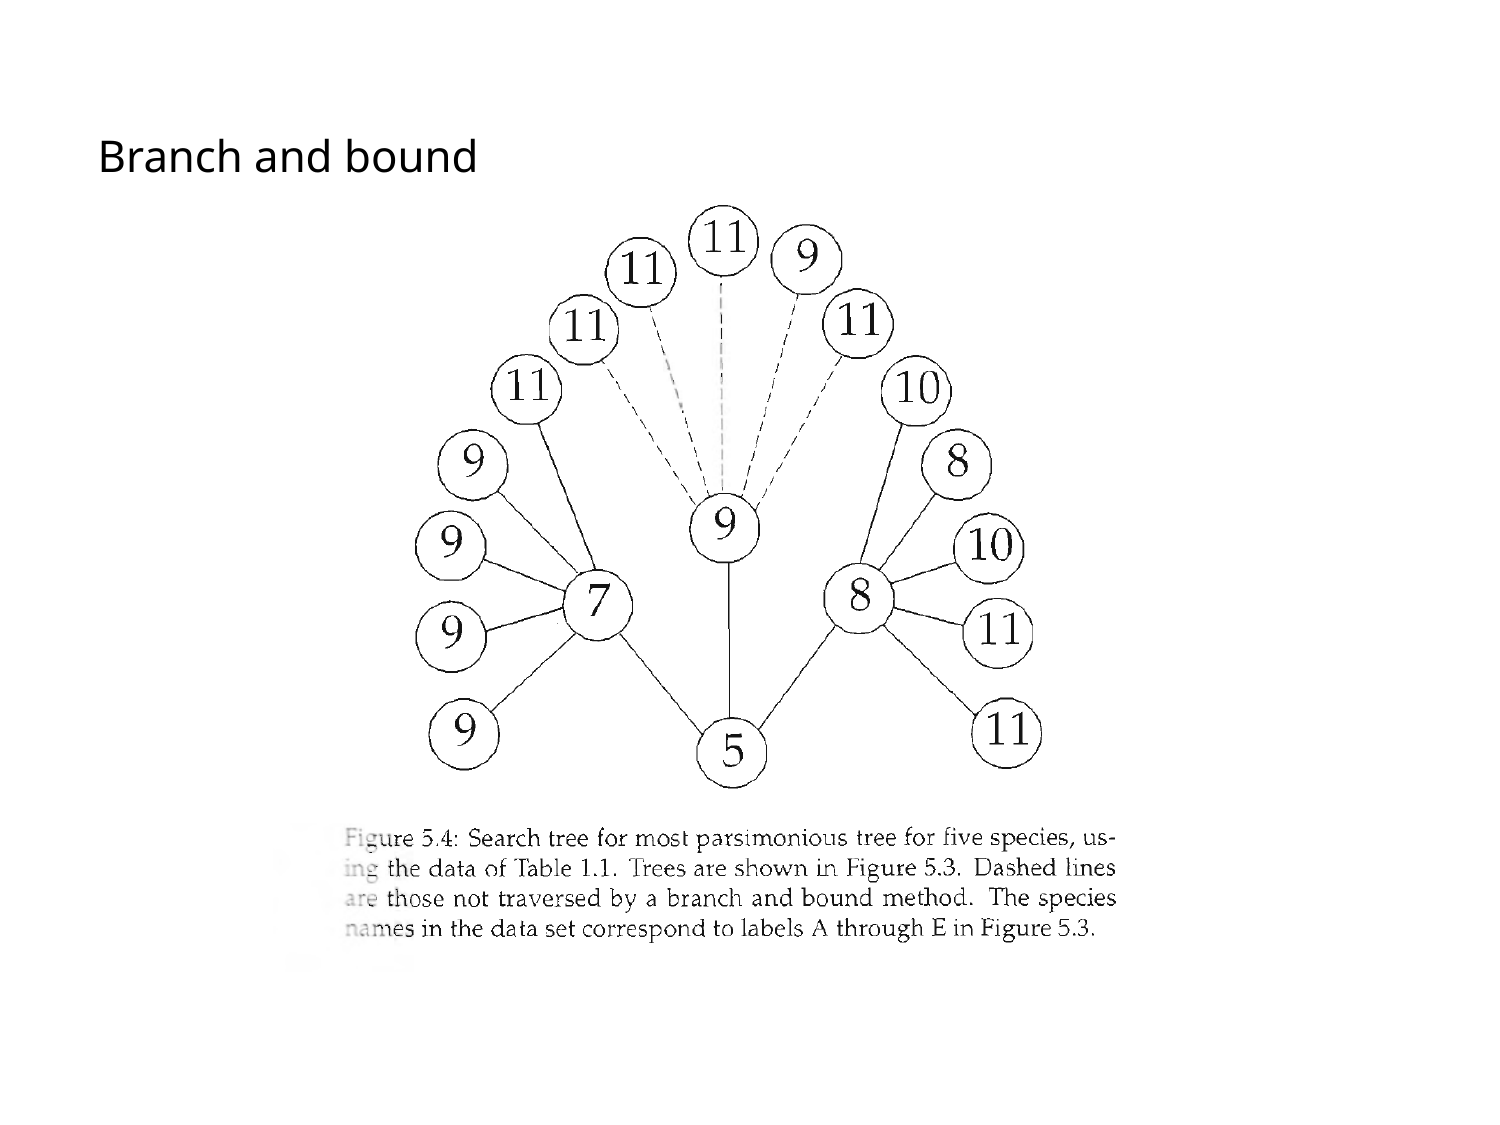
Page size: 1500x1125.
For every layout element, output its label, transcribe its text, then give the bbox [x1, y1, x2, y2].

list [273, 172, 1197, 973]
text_box Branch and bound [86, 77, 1057, 241]
